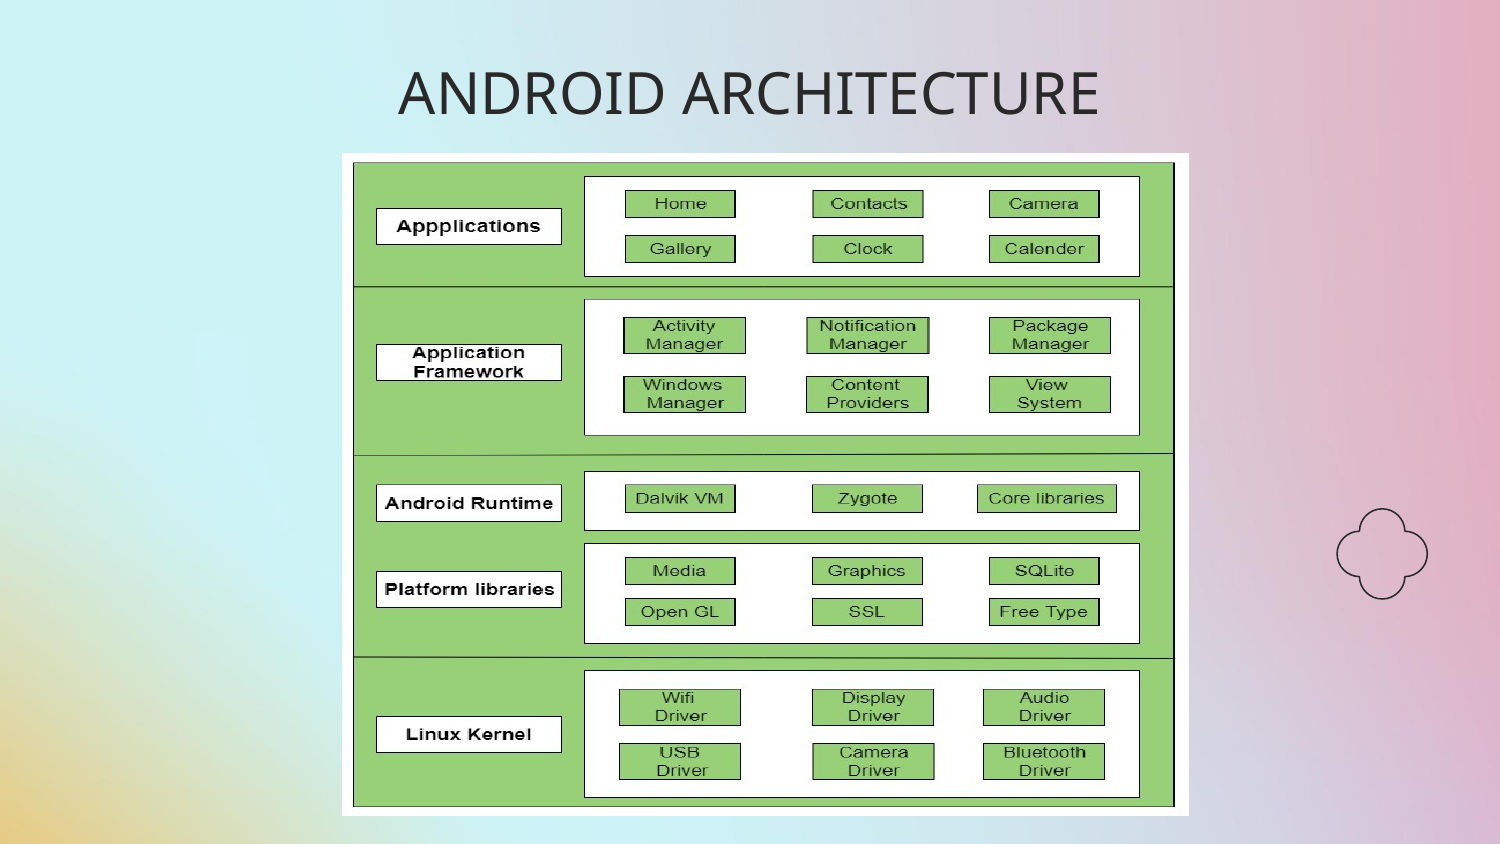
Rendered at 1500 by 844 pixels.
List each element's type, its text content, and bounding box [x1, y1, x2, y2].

picture [0, 0, 1500, 844]
title ANDROID ARCHITECTURE [245, 41, 1255, 132]
